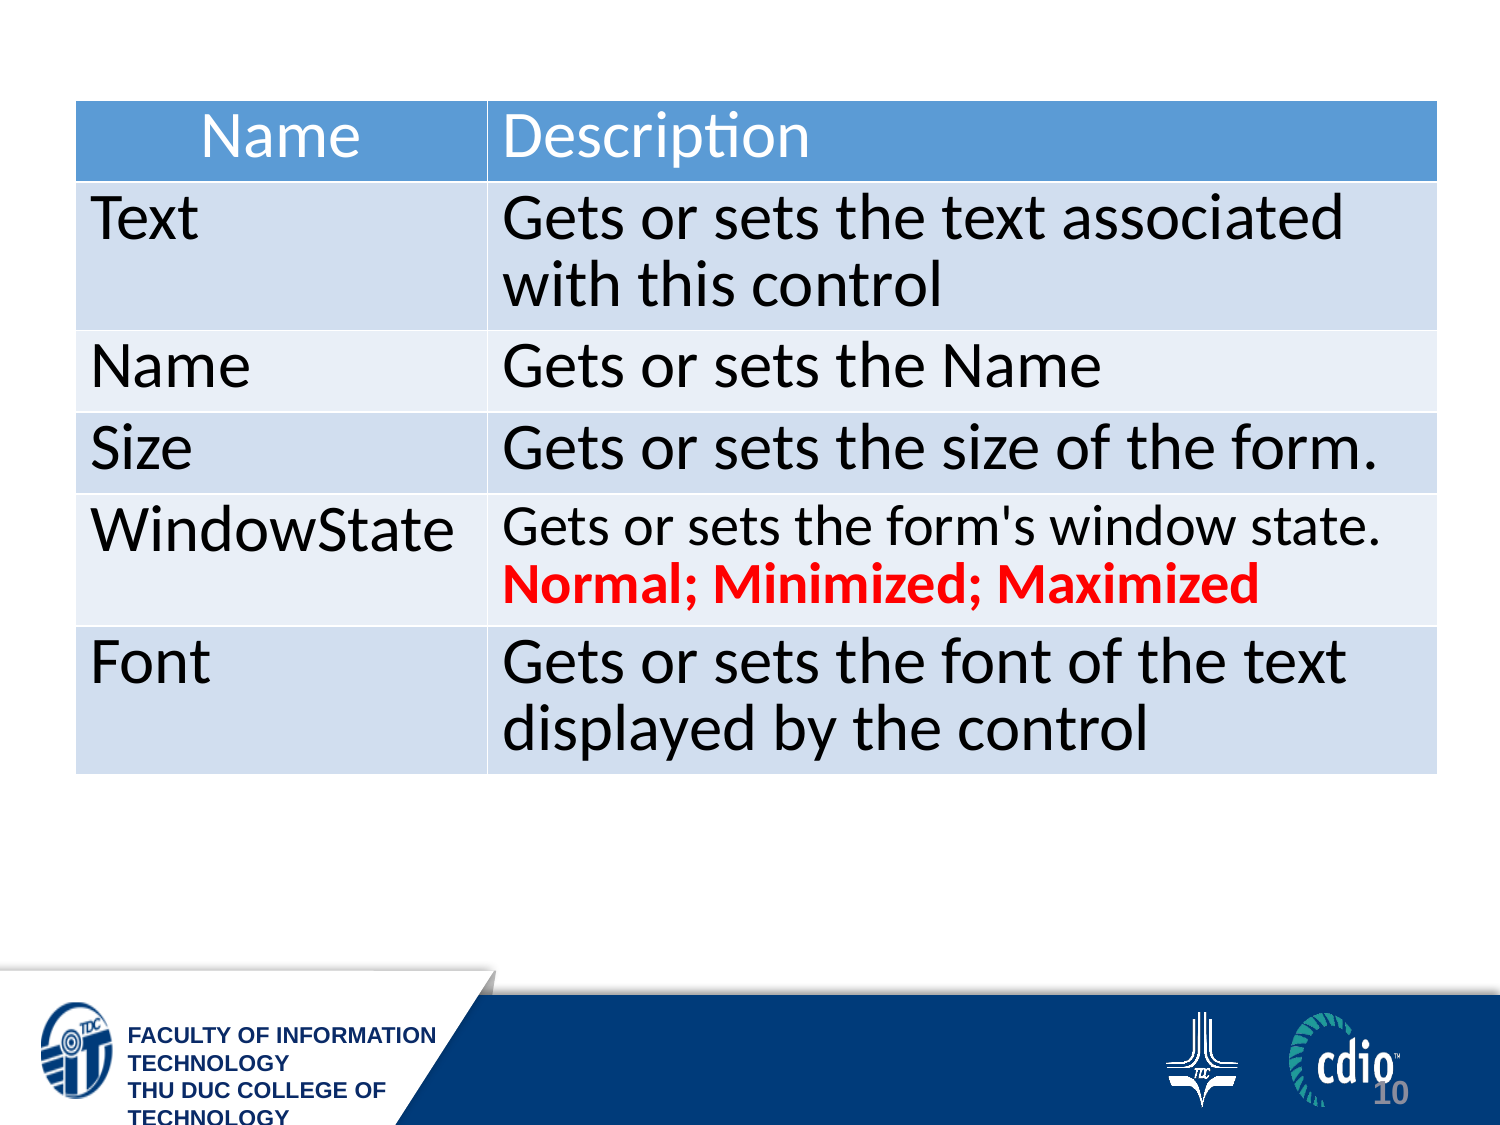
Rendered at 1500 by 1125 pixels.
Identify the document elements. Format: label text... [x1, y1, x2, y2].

picture [1166, 1012, 1238, 1060]
table_cell Gets or sets the size of the form. [488, 413, 1437, 493]
table_header Description [488, 101, 1437, 181]
picture [318, 1090, 327, 1096]
table_cell Text [76, 183, 487, 330]
slide_number 10 [1074, 1060, 1425, 1121]
table_cell Font [76, 627, 487, 774]
table_cell Name [76, 331, 487, 411]
table_header Name [76, 101, 487, 181]
picture [163, 1090, 170, 1096]
picture [1289, 1013, 1400, 1060]
table_cell Gets or sets the text associated with this control [488, 183, 1437, 330]
picture [202, 1090, 209, 1096]
picture [257, 1090, 266, 1096]
picture [41, 1001, 340, 1099]
table_cell Gets or sets the Name [488, 331, 1437, 411]
table_cell Gets or sets the font of the text displayed by the control [488, 627, 1437, 774]
table_cell WindowState [76, 495, 487, 625]
table_cell Size [76, 413, 487, 493]
table_cell Gets or sets the form's window state. Normal; Minimized; Maximized [488, 495, 1437, 625]
